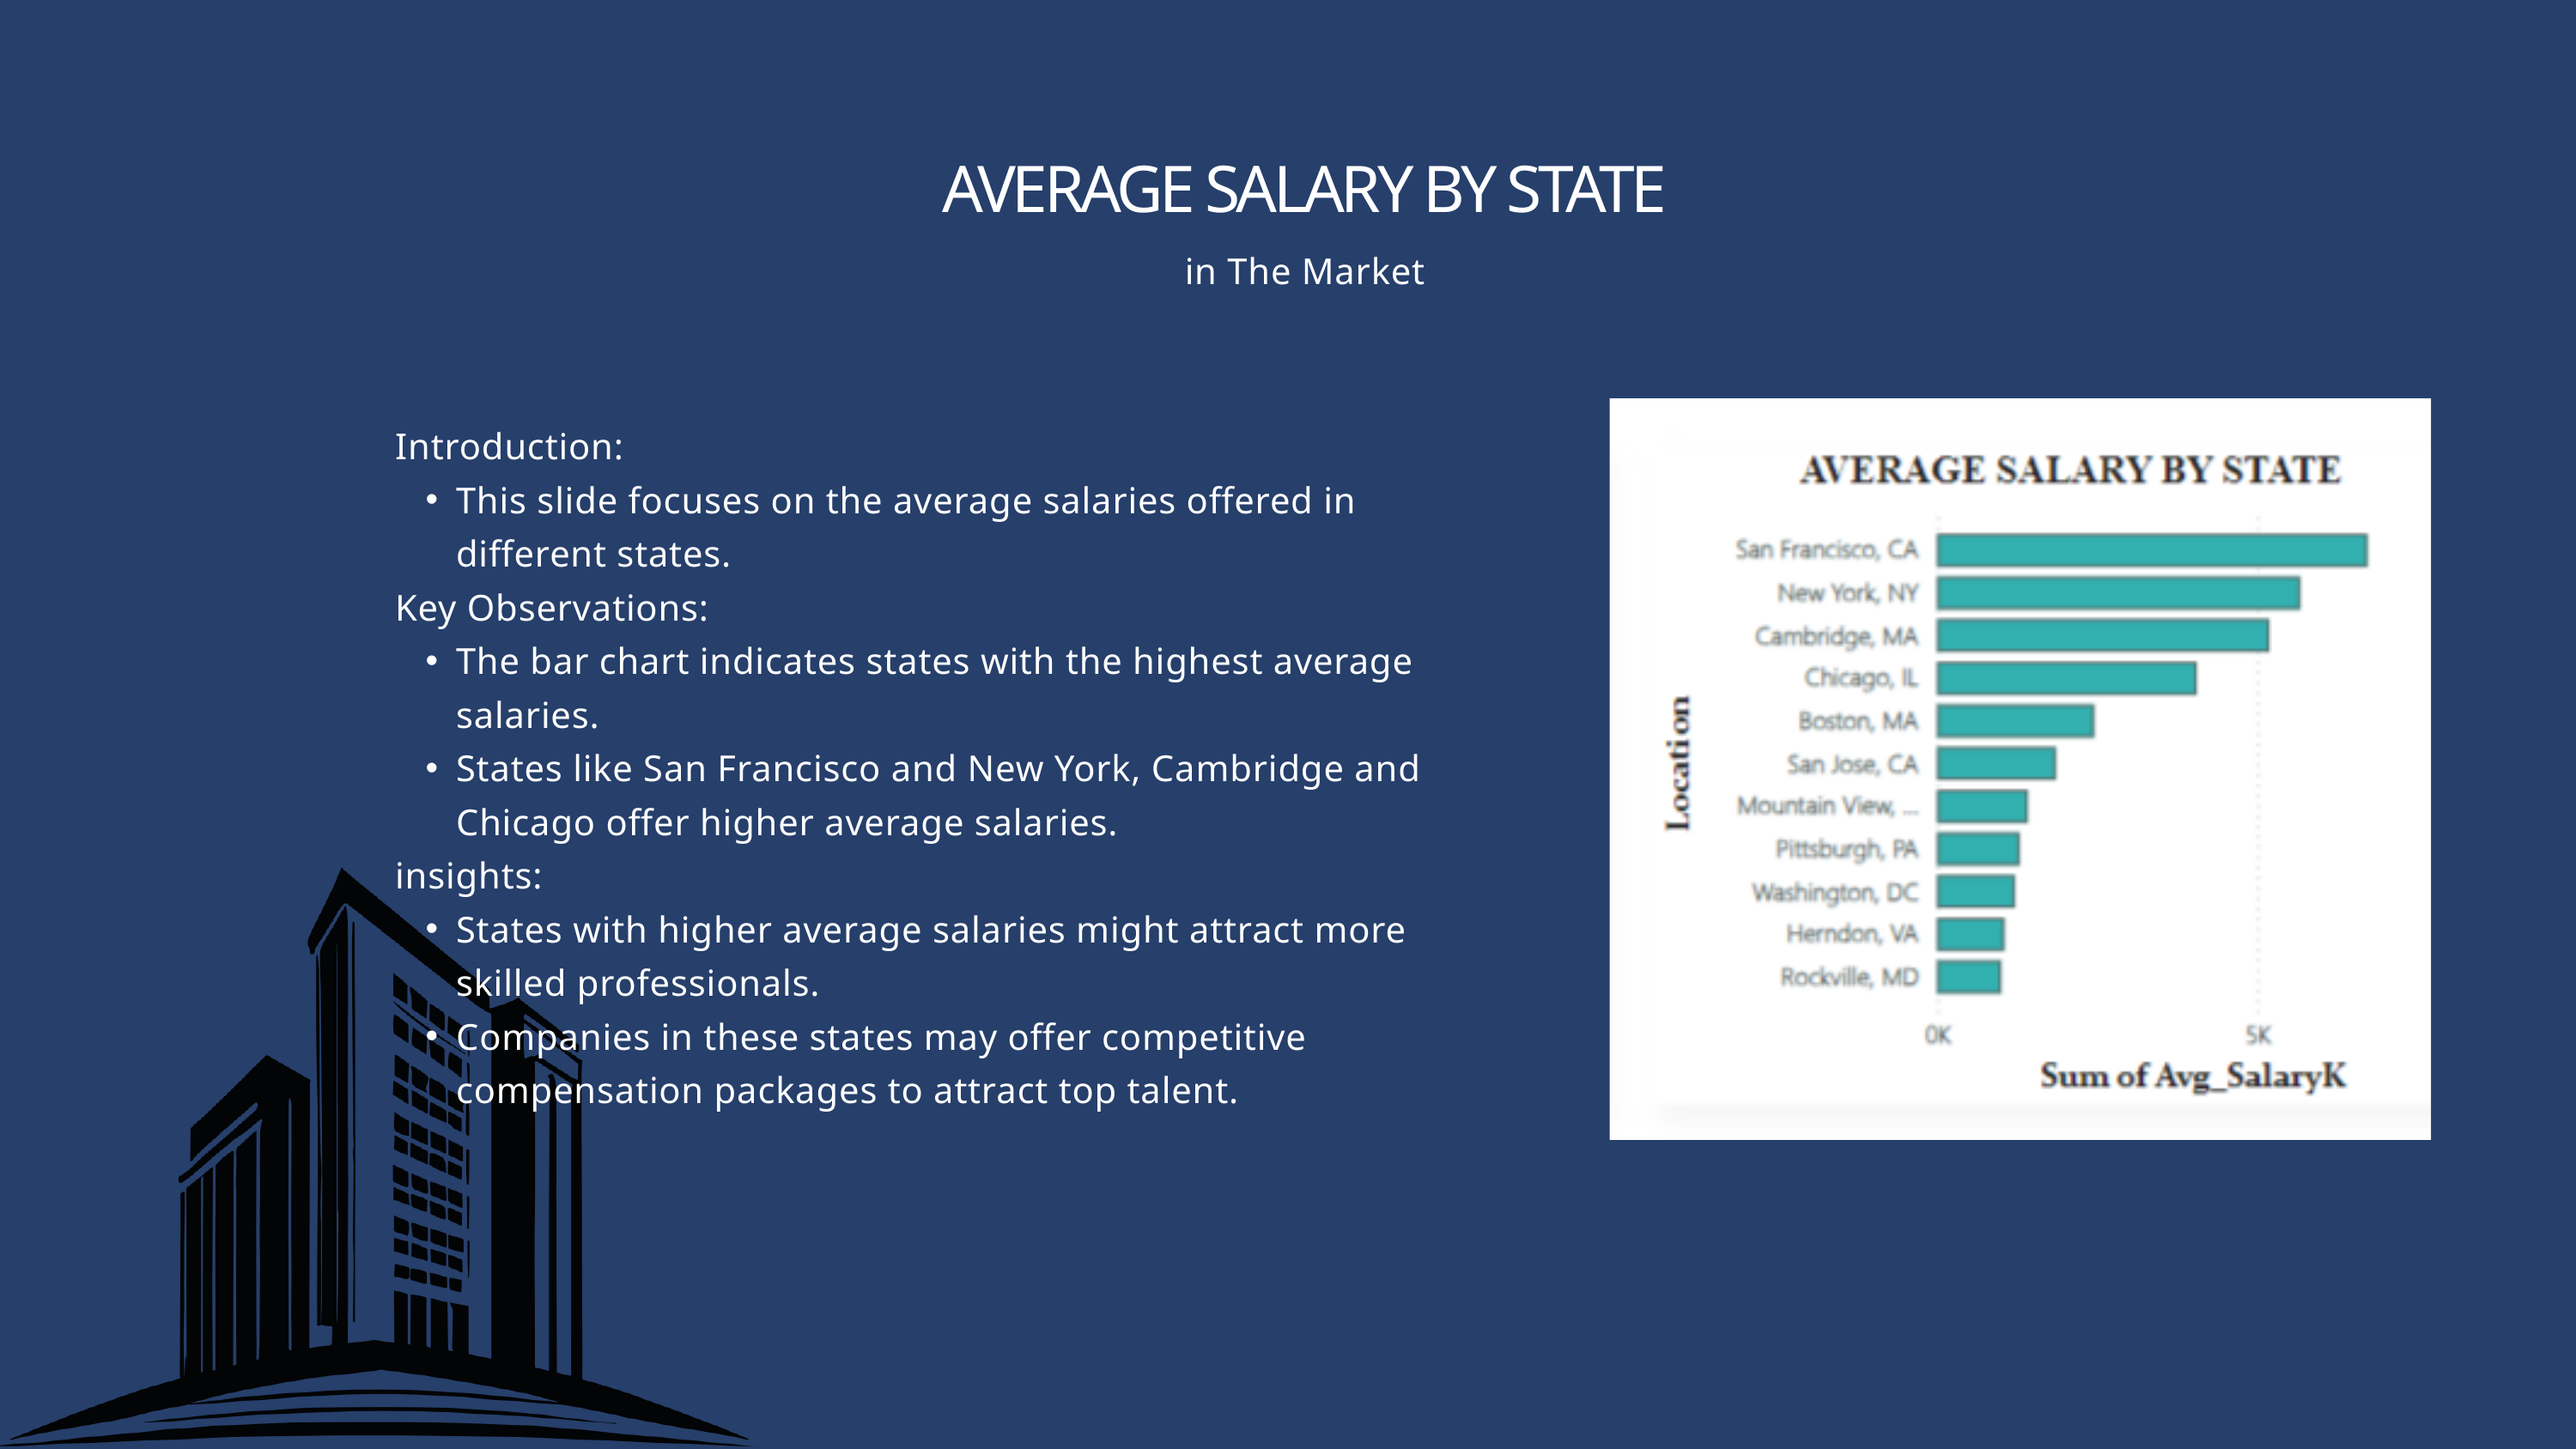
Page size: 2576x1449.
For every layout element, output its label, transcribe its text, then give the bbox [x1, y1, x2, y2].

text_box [533, 144, 2076, 288]
text_box [1609, 398, 2432, 1140]
text_box Introduction: This slide focuses on the average salaries offered in different states. Key Observations: The bar chart indicates states with the highest average salaries. States like San Francisco and New York, Cambridge and Chicago offer higher average salaries. insights: States with higher average salaries might attract more skilled professionals. Companies in these states may offer competitive compensation packages to attract top talent. [395, 413, 1463, 1165]
text_box [0, 867, 759, 1447]
